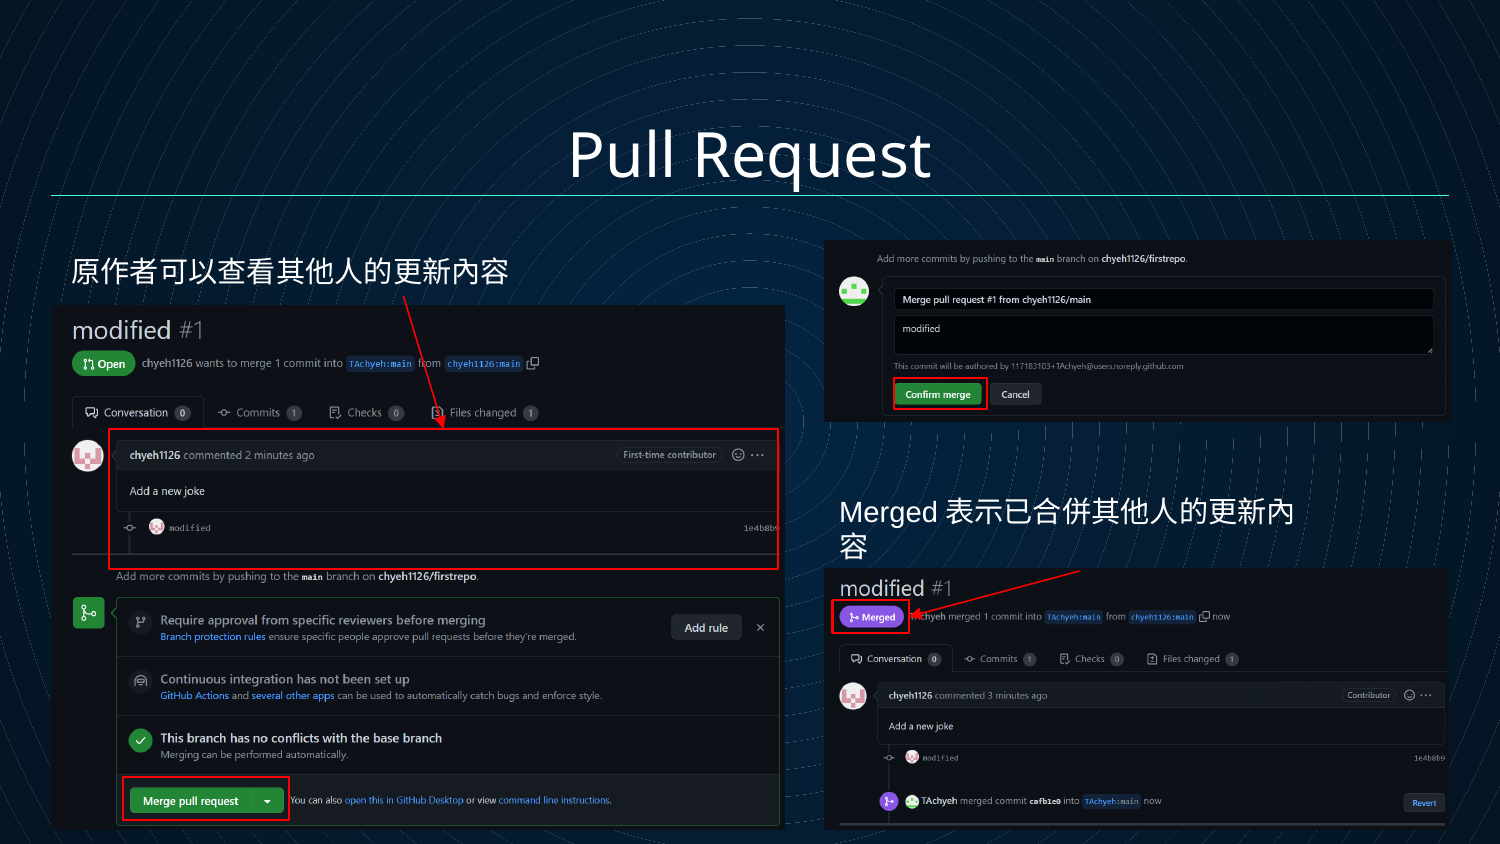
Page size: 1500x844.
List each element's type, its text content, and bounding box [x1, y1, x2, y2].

picture [824, 240, 1453, 423]
title Pull Request [51, 202, 1449, 206]
picture [824, 568, 1450, 831]
picture [50, 304, 785, 831]
text_box 原作者可以查看其他人的更新內容 [56, 246, 750, 296]
text_box Merged表示已合併其他人的更新內容 [824, 486, 1335, 568]
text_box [908, 536, 1080, 617]
title Pull Request [51, 105, 1449, 195]
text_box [403, 296, 444, 430]
